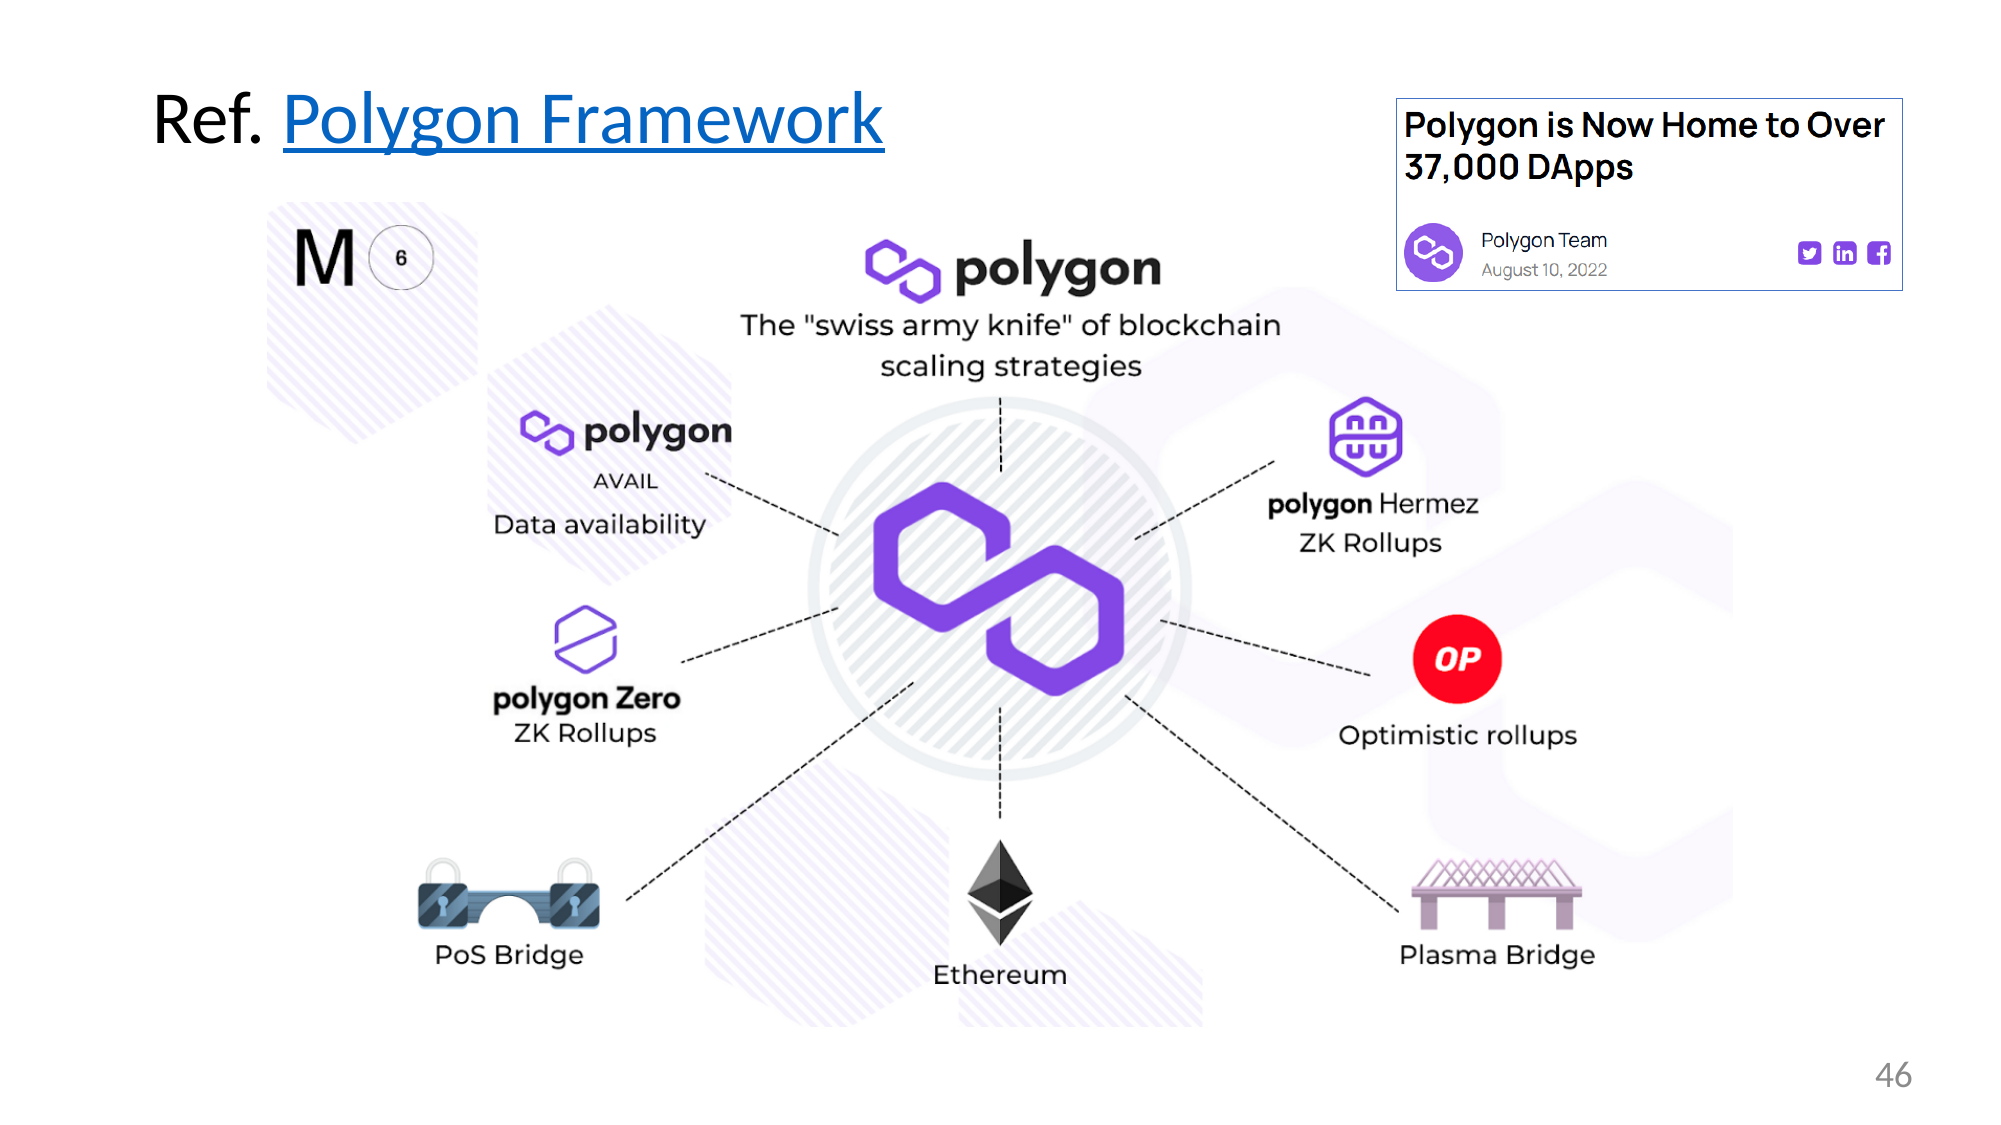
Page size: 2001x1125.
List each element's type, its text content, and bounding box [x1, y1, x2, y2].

title Ref. Polygon Framework [137, 59, 1863, 179]
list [267, 202, 1733, 1027]
picture [1396, 98, 1903, 291]
slide_number 46 [1477, 1042, 1928, 1103]
